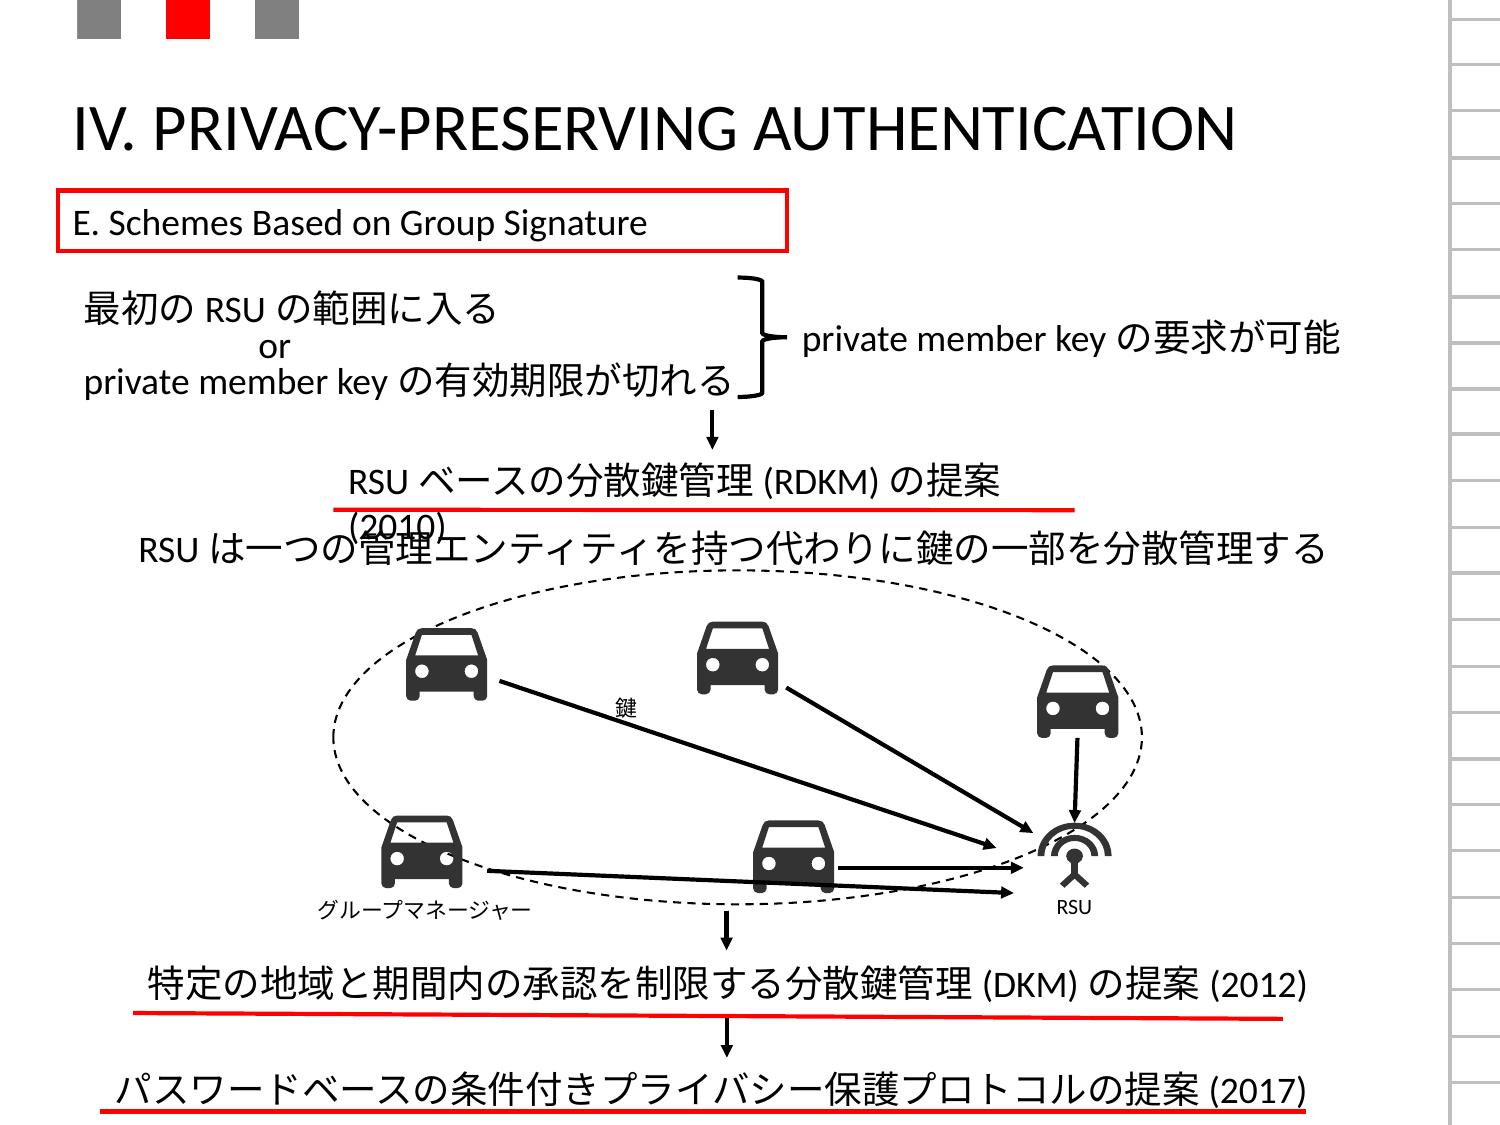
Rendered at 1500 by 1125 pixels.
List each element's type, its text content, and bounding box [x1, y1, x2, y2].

text_box [753, 848, 835, 870]
text_box [737, 277, 787, 398]
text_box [786, 687, 1034, 833]
text_box [1037, 822, 1112, 857]
text_box [697, 621, 779, 680]
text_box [499, 680, 997, 848]
text_box private member keyの要求が可能 [787, 306, 1377, 366]
text_box RSU [1041, 884, 1126, 926]
text_box パスワードベースの条件付きプライバシー保護プロトコルの提案(2017) [100, 1058, 1353, 1118]
text_box private member keyの有効期限が切れる [68, 349, 750, 410]
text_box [1074, 737, 1078, 823]
text_box 最初のRSUの範囲に入る [68, 277, 519, 338]
text_box or [243, 313, 318, 349]
text_box E. Schemes Based on Group Signature [57, 191, 813, 251]
text_box [1037, 665, 1119, 738]
text_box RSUベースの分散鍵管理(RDKM)の提案(2010) [333, 449, 1097, 517]
text_box [381, 815, 463, 889]
text_box RSUは一つの管理エンティティを持つ代わりに鍵の一部を分散管理する [123, 517, 1377, 578]
text_box 特定の地域と期間内の承認を制限する分散鍵管理(DKM)の提案(2012) [133, 952, 1342, 1013]
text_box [487, 870, 1014, 894]
text_box グループマネージャー [303, 888, 566, 930]
text_box [332, 569, 1143, 870]
text_box [597, 894, 884, 906]
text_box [133, 1012, 1283, 1019]
text_box [1059, 848, 1090, 884]
text_box [406, 628, 488, 701]
title IV. PRIVACY-PRESERVING AUTHENTICATION [57, 85, 1408, 191]
